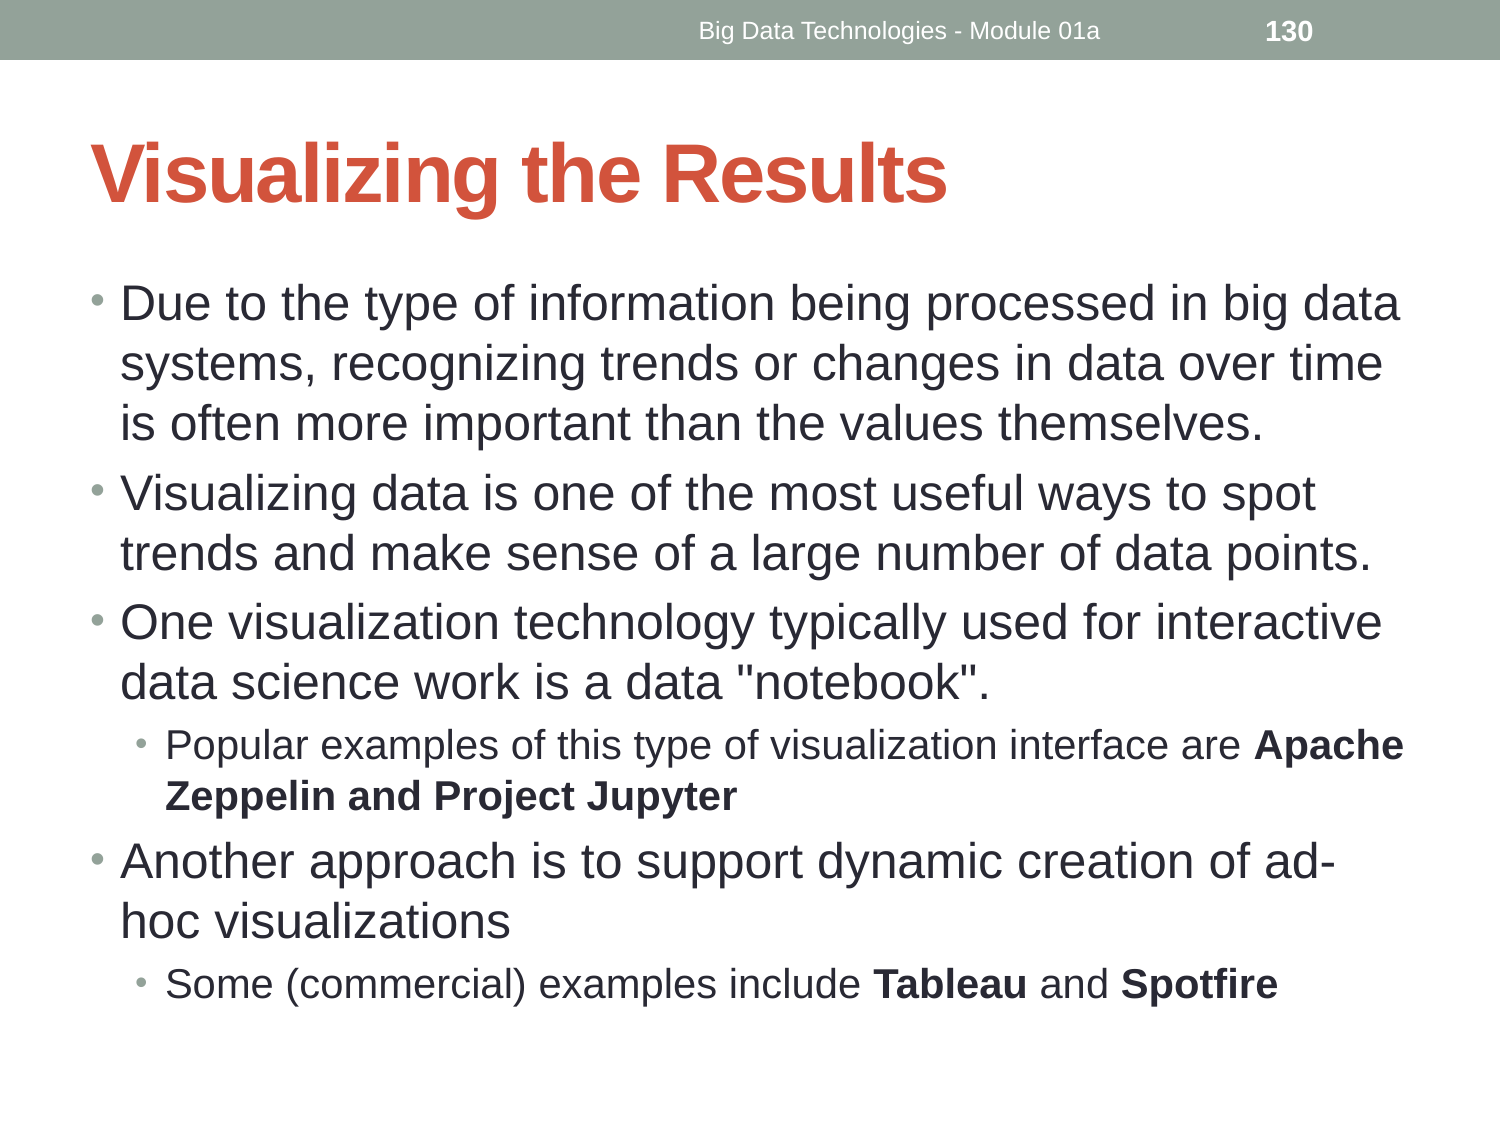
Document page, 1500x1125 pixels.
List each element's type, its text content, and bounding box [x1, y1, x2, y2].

title Visualizing the Results [75, 87, 1425, 250]
footer Big Data Technologies - Module 01a [562, 3, 1238, 57]
slide_number 130 [1250, 3, 1425, 57]
list Due to the type of information being processed in big data systems, recognizing trends or changes in data over time is often more important than the values themselves. Visualizing data is one of the most useful ways to spot trends and make sense of a large number of data points. One visualization technology typically used for interactive data science work is a data "notebook". Popular examples of this type of visualization interface are Apache Zeppelin and Project Jupyter Another approach is to support dynamic creation of ad-hoc visualizations Some (commercial) examples include Tableau and Spotfire [75, 262, 1425, 1063]
